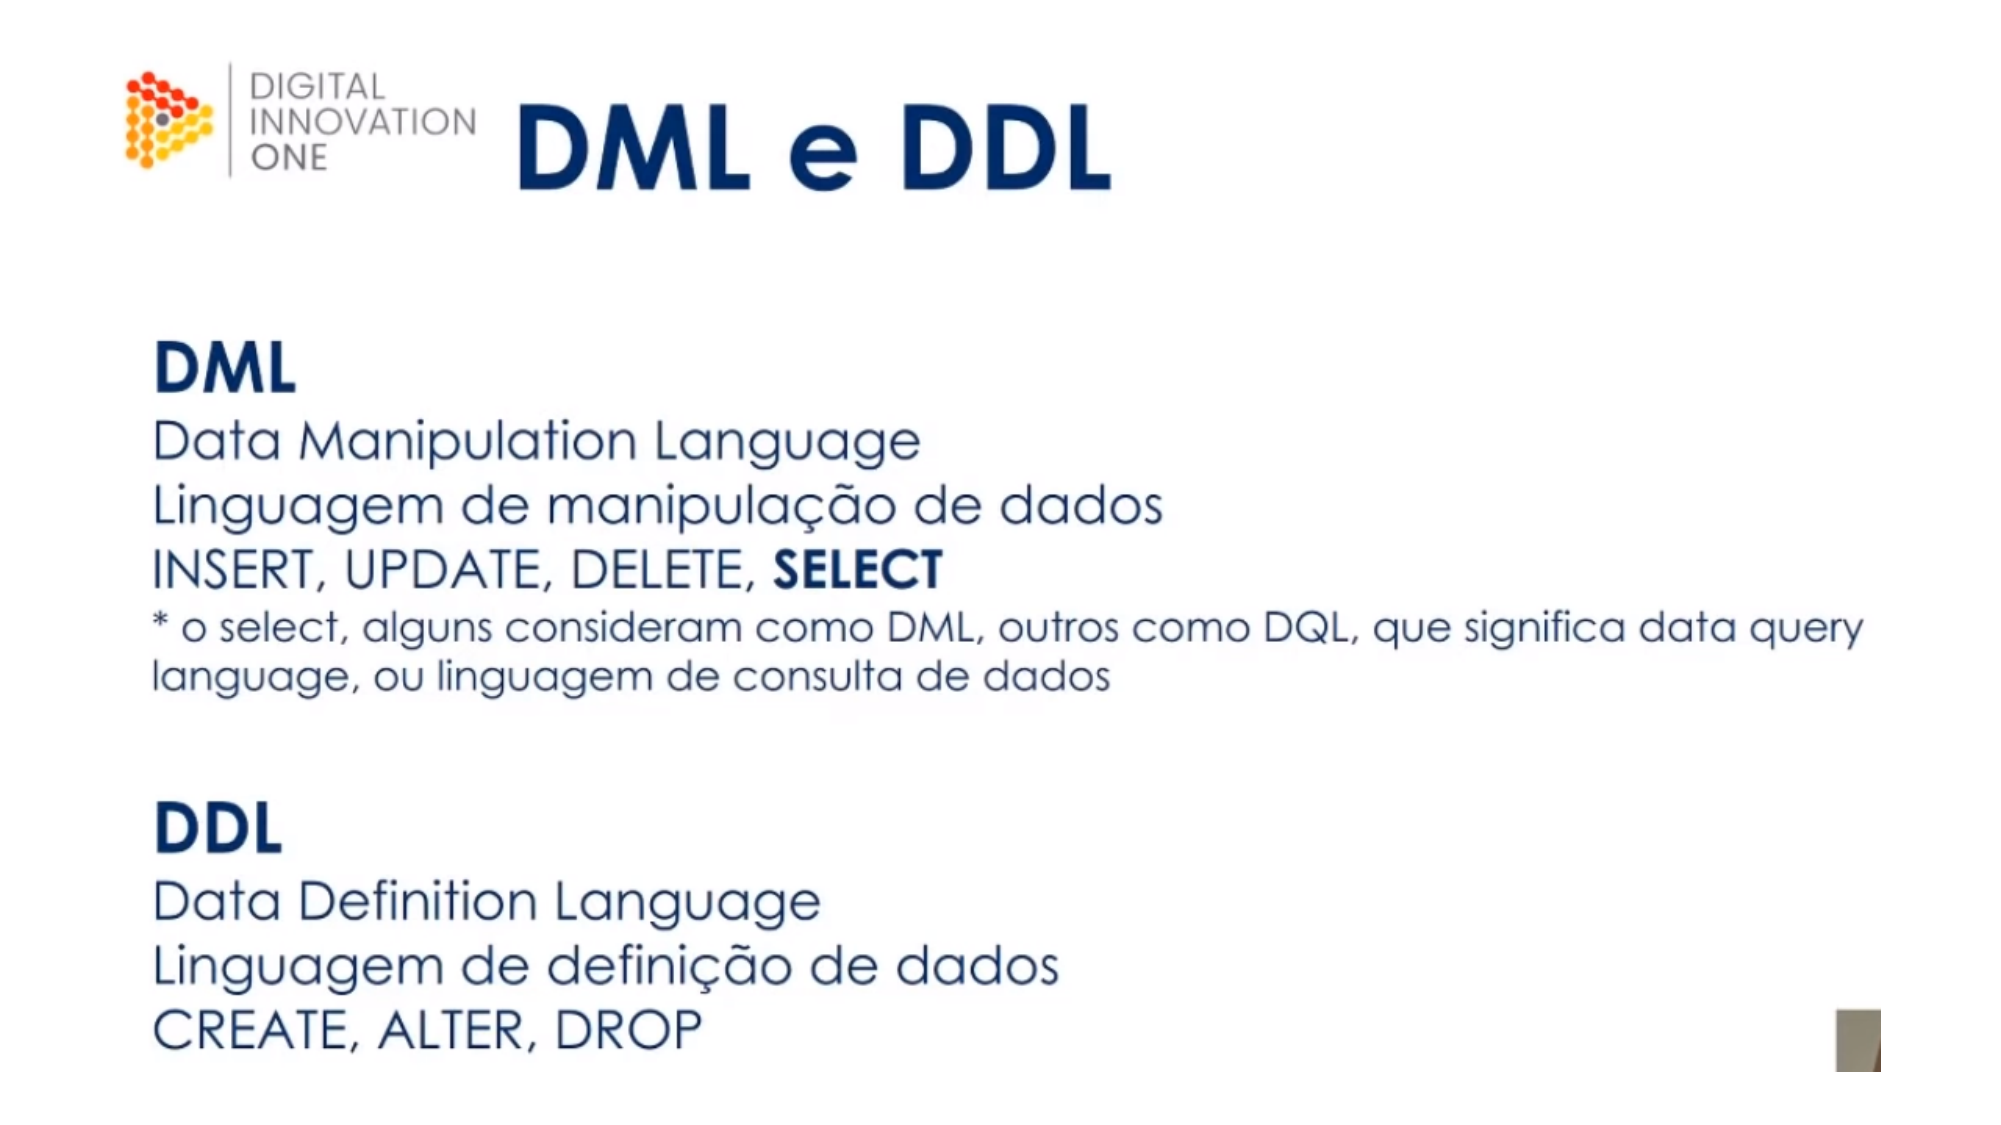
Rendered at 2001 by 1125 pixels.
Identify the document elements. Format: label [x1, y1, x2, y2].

picture [119, 52, 1881, 1072]
